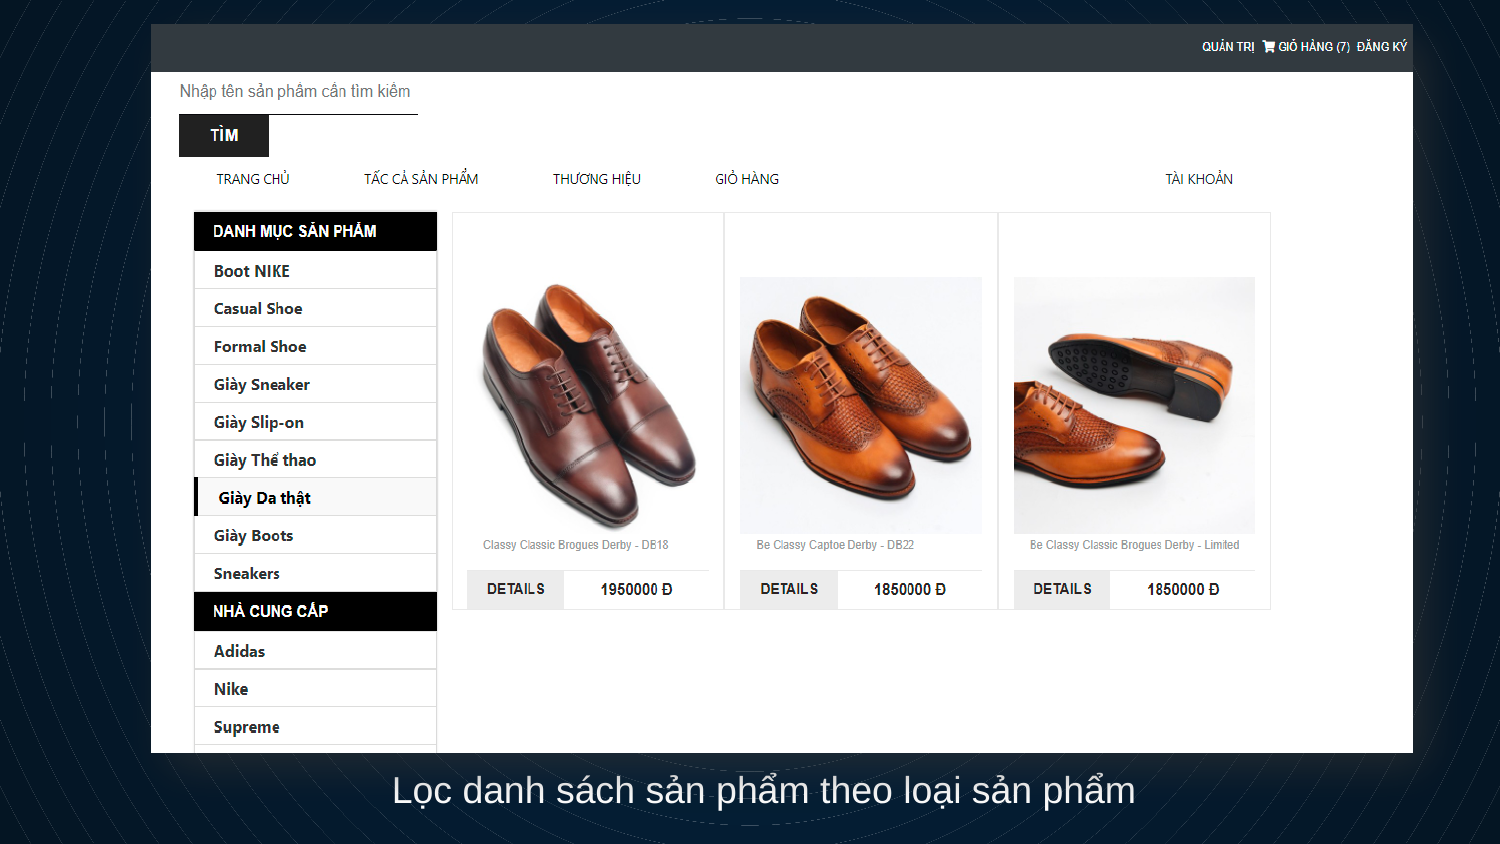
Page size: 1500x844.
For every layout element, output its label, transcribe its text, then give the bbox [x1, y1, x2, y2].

text_box Lọc danh sách sản phẩm theo loại sản phẩm [377, 800, 1152, 819]
picture [150, 24, 1414, 753]
